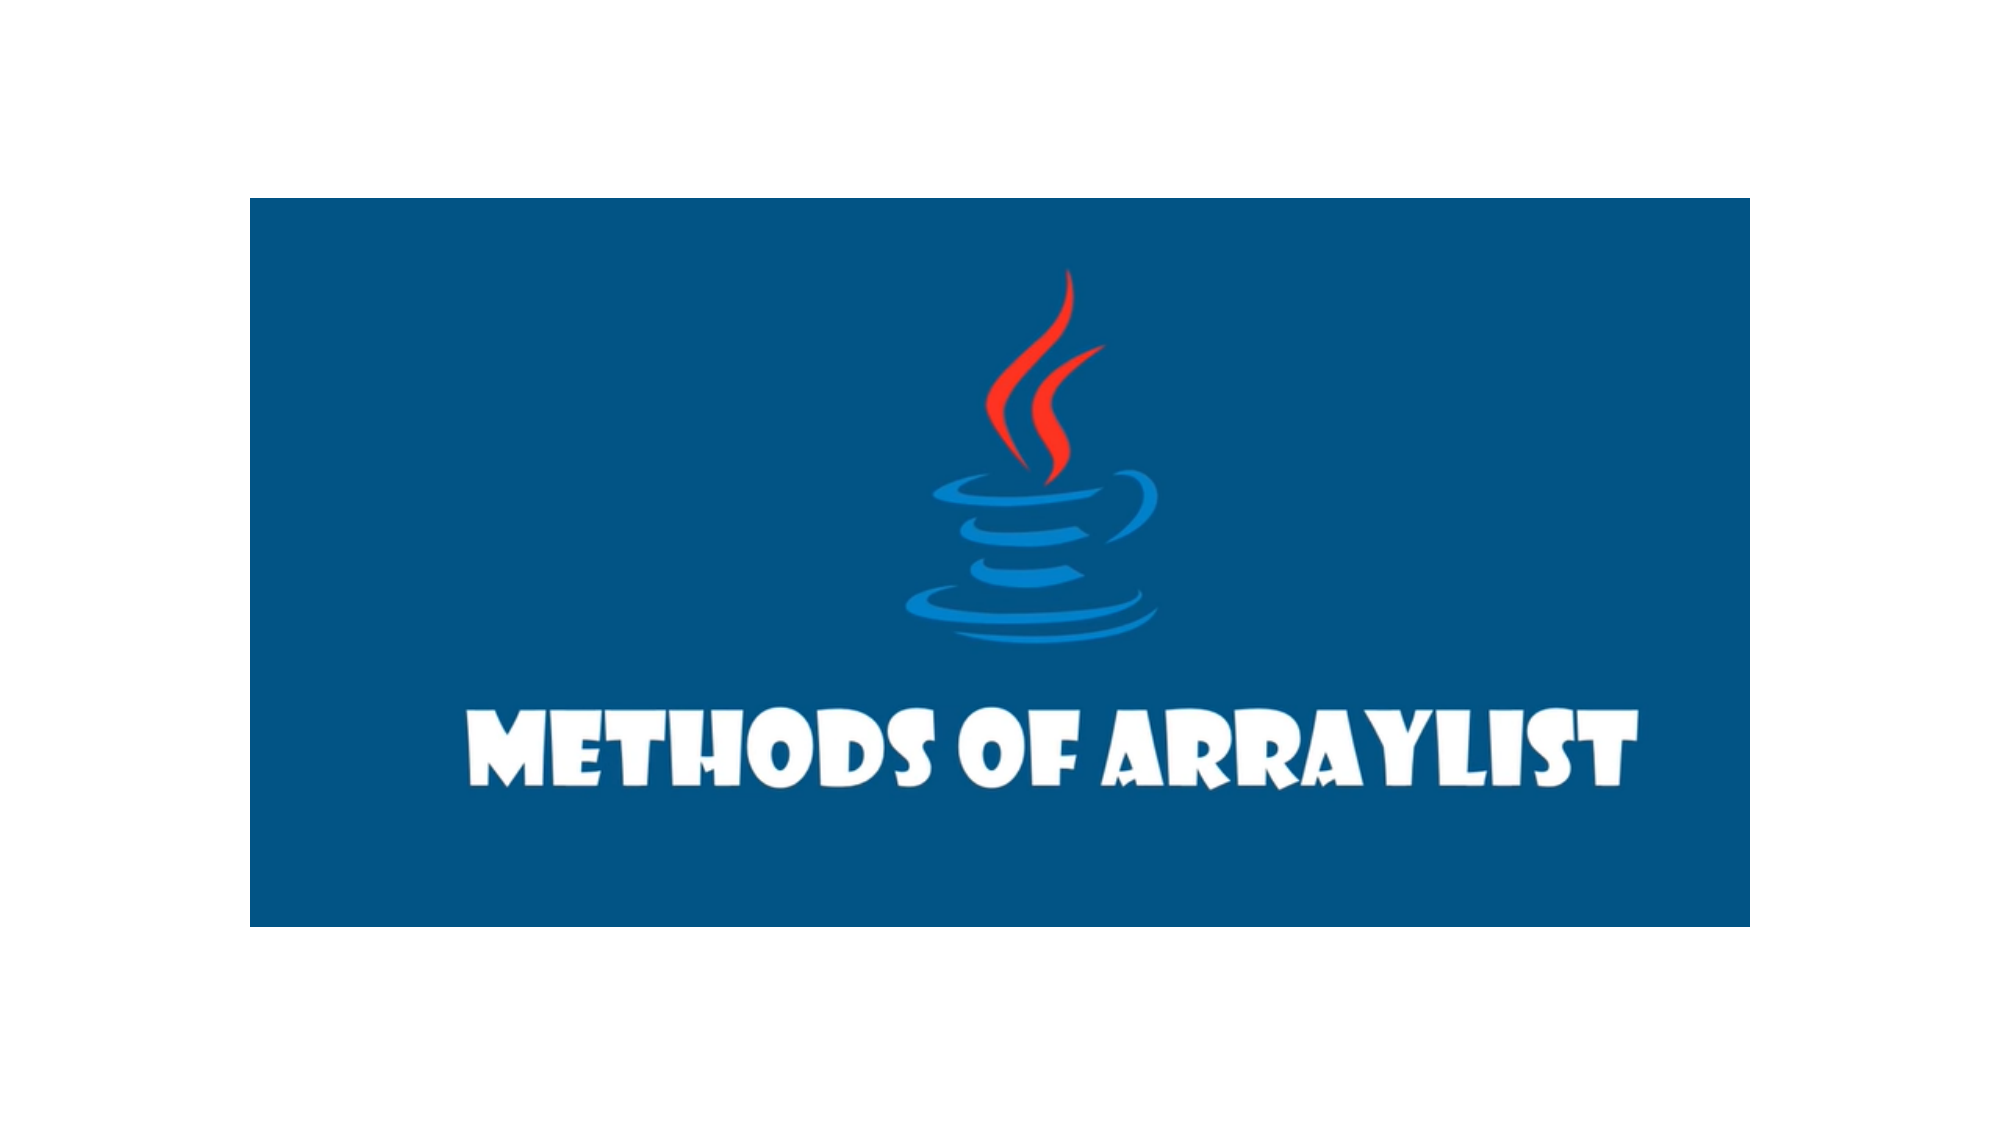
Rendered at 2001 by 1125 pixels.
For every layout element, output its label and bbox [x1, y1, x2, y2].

picture [250, 198, 1750, 927]
